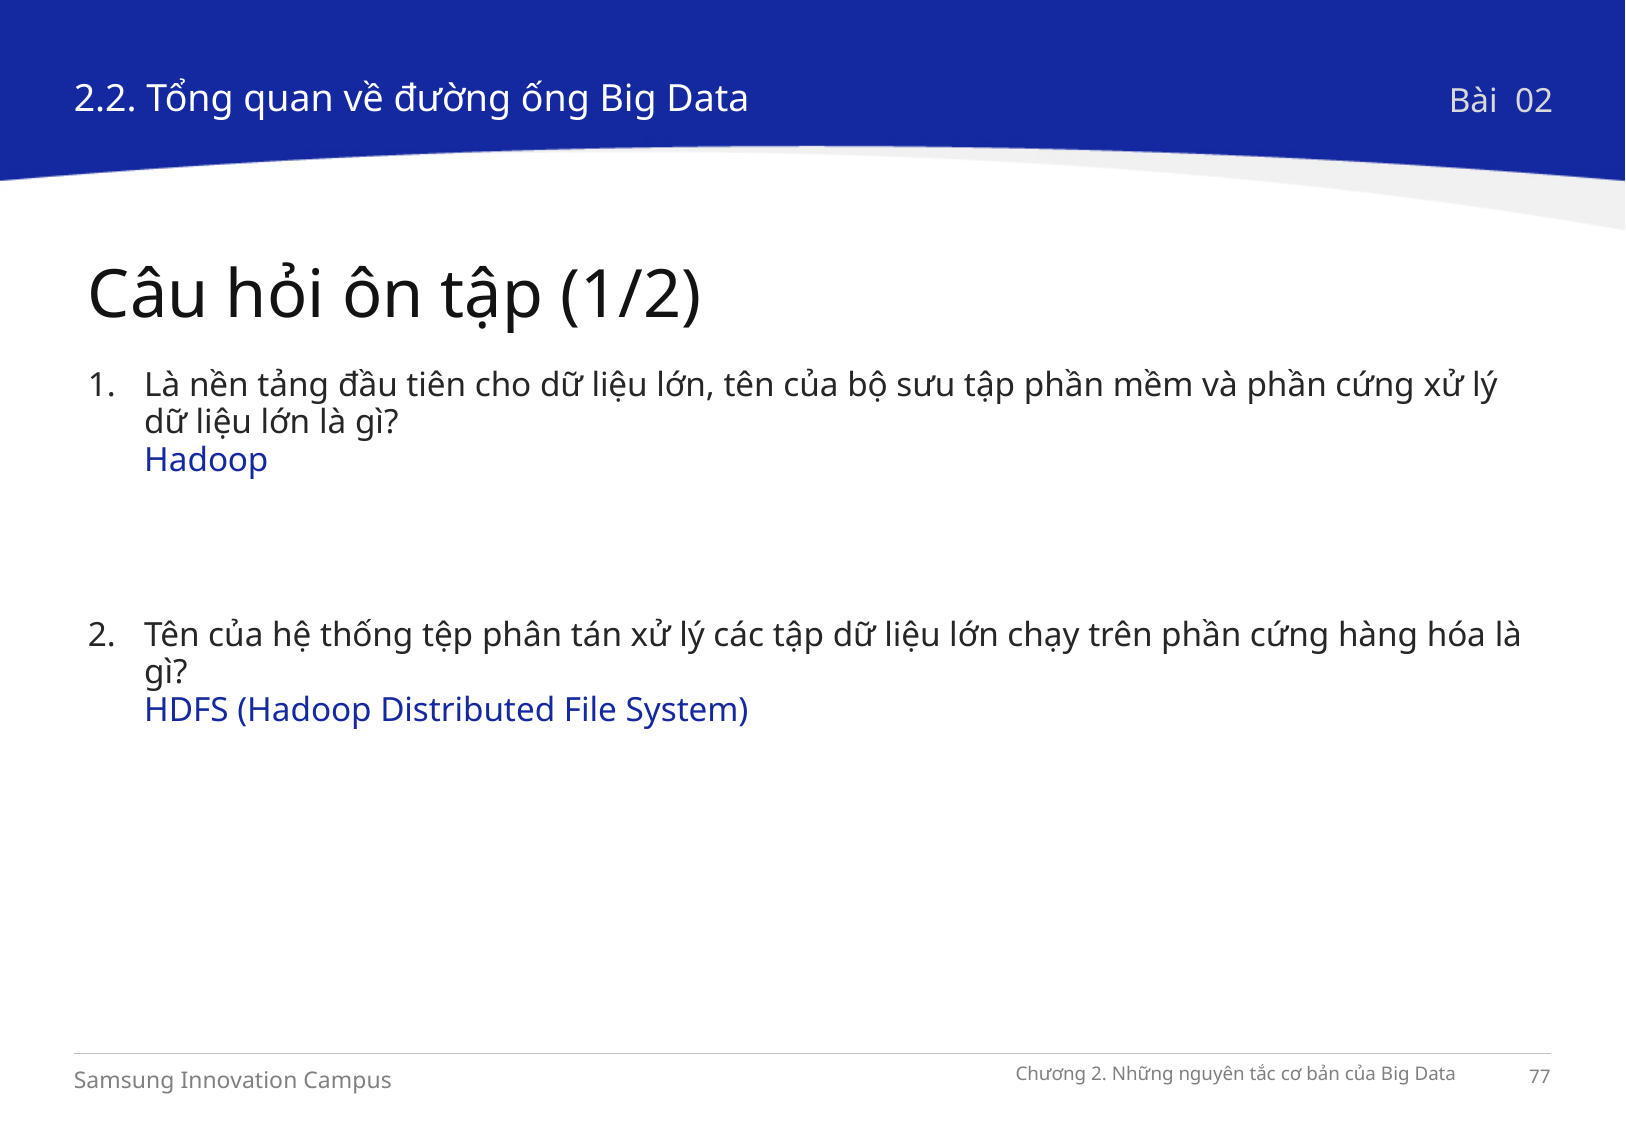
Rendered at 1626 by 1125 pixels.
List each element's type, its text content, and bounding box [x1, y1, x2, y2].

list 2.2. Tổng quan về đường ống Big Data [73, 73, 1308, 119]
list Bài 02 [1423, 79, 1554, 120]
list Là nền tảng đầu tiên cho dữ liệu lớn, tên của bộ sưu tập phần mềm và phần cứng xử lý dữ liệu lớn là gì? Hadoop Tên của hệ thống tệp phân tán xử lý các tập dữ liệu lớn chạy trên phần cứng hàng hóa là gì? HDFS (Hadoop Distributed File System) [87, 365, 1531, 516]
picture [0, 0, 1625, 1125]
list Câu hỏi ôn tập (1/2) [87, 249, 1531, 331]
